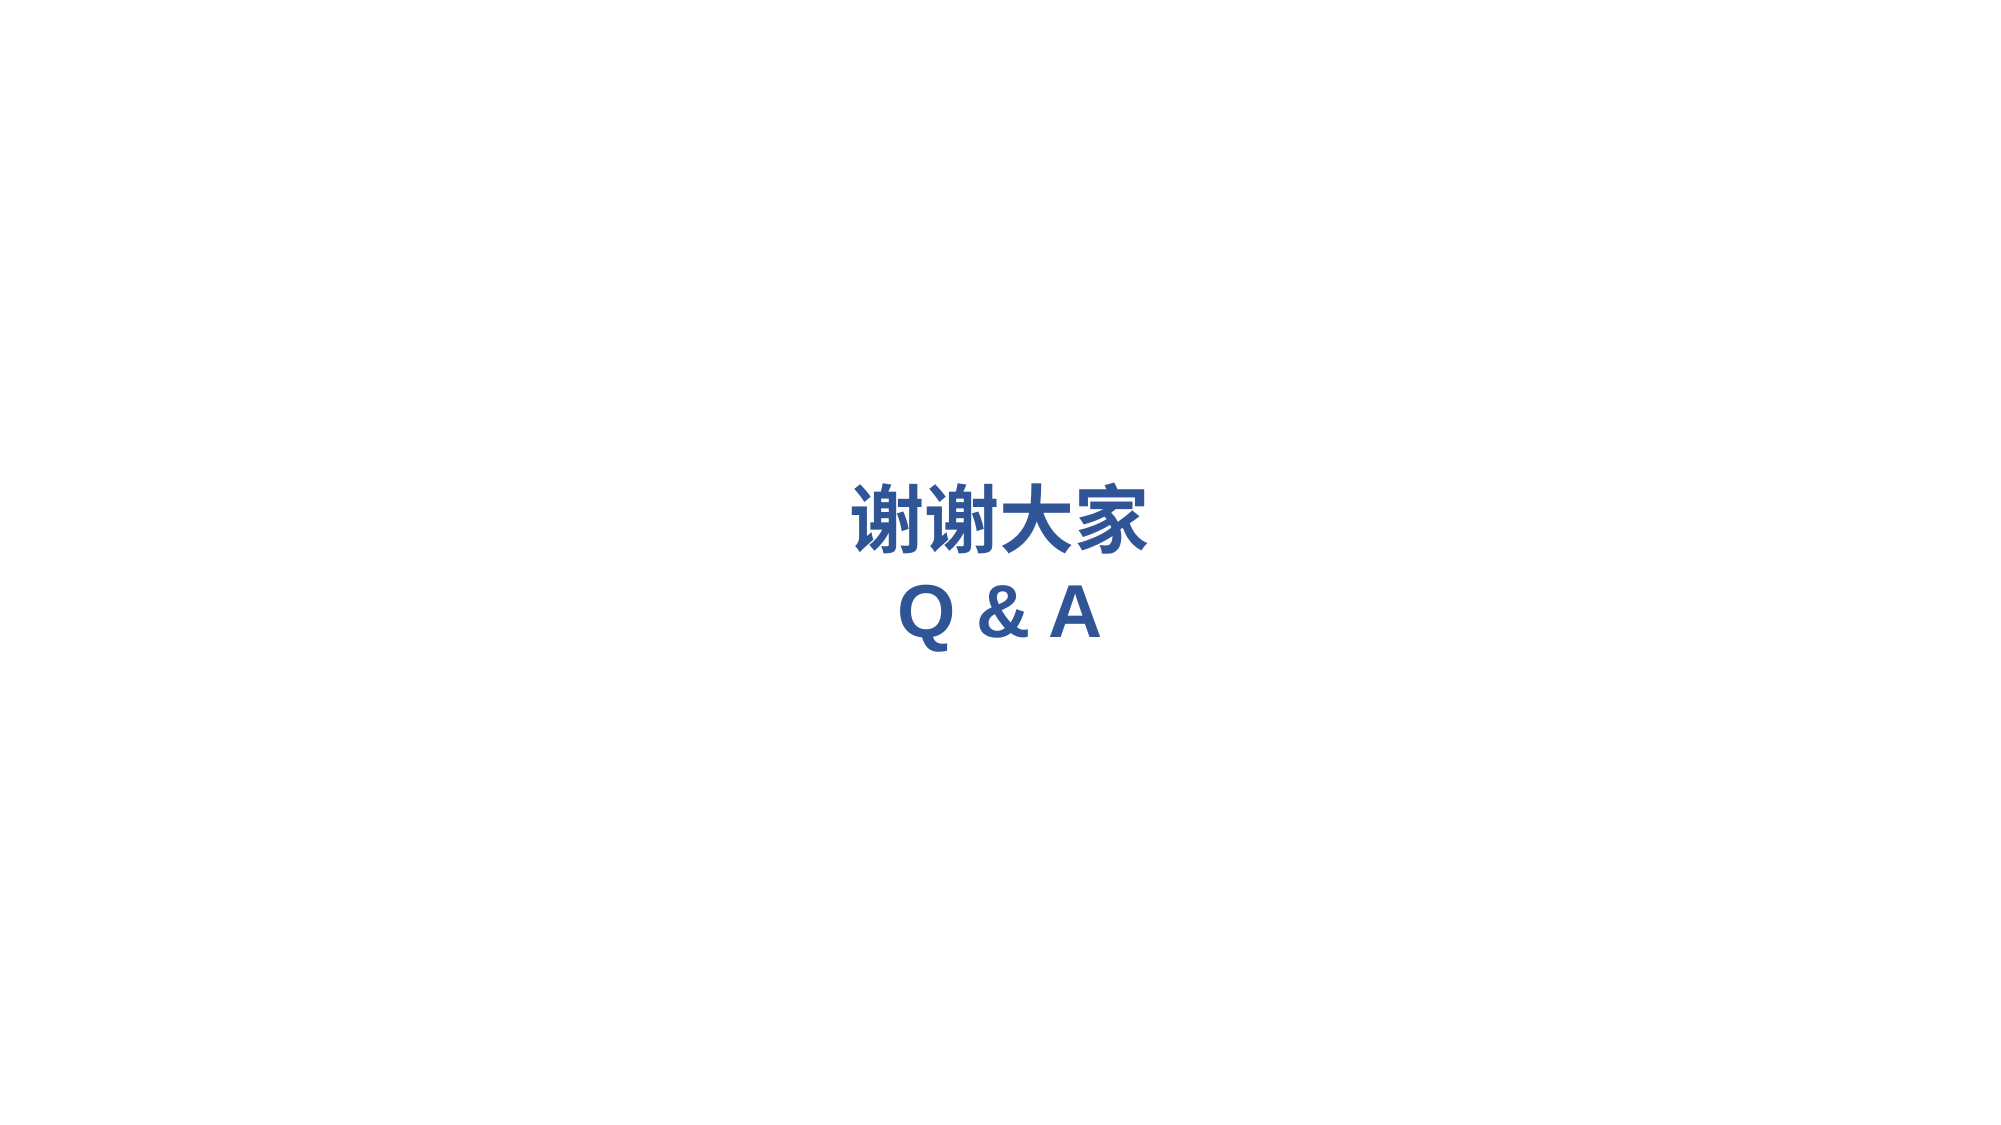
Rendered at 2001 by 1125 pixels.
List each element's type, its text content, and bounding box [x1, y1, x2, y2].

list 谢谢大家 Q & A [0, 0, 2000, 1125]
